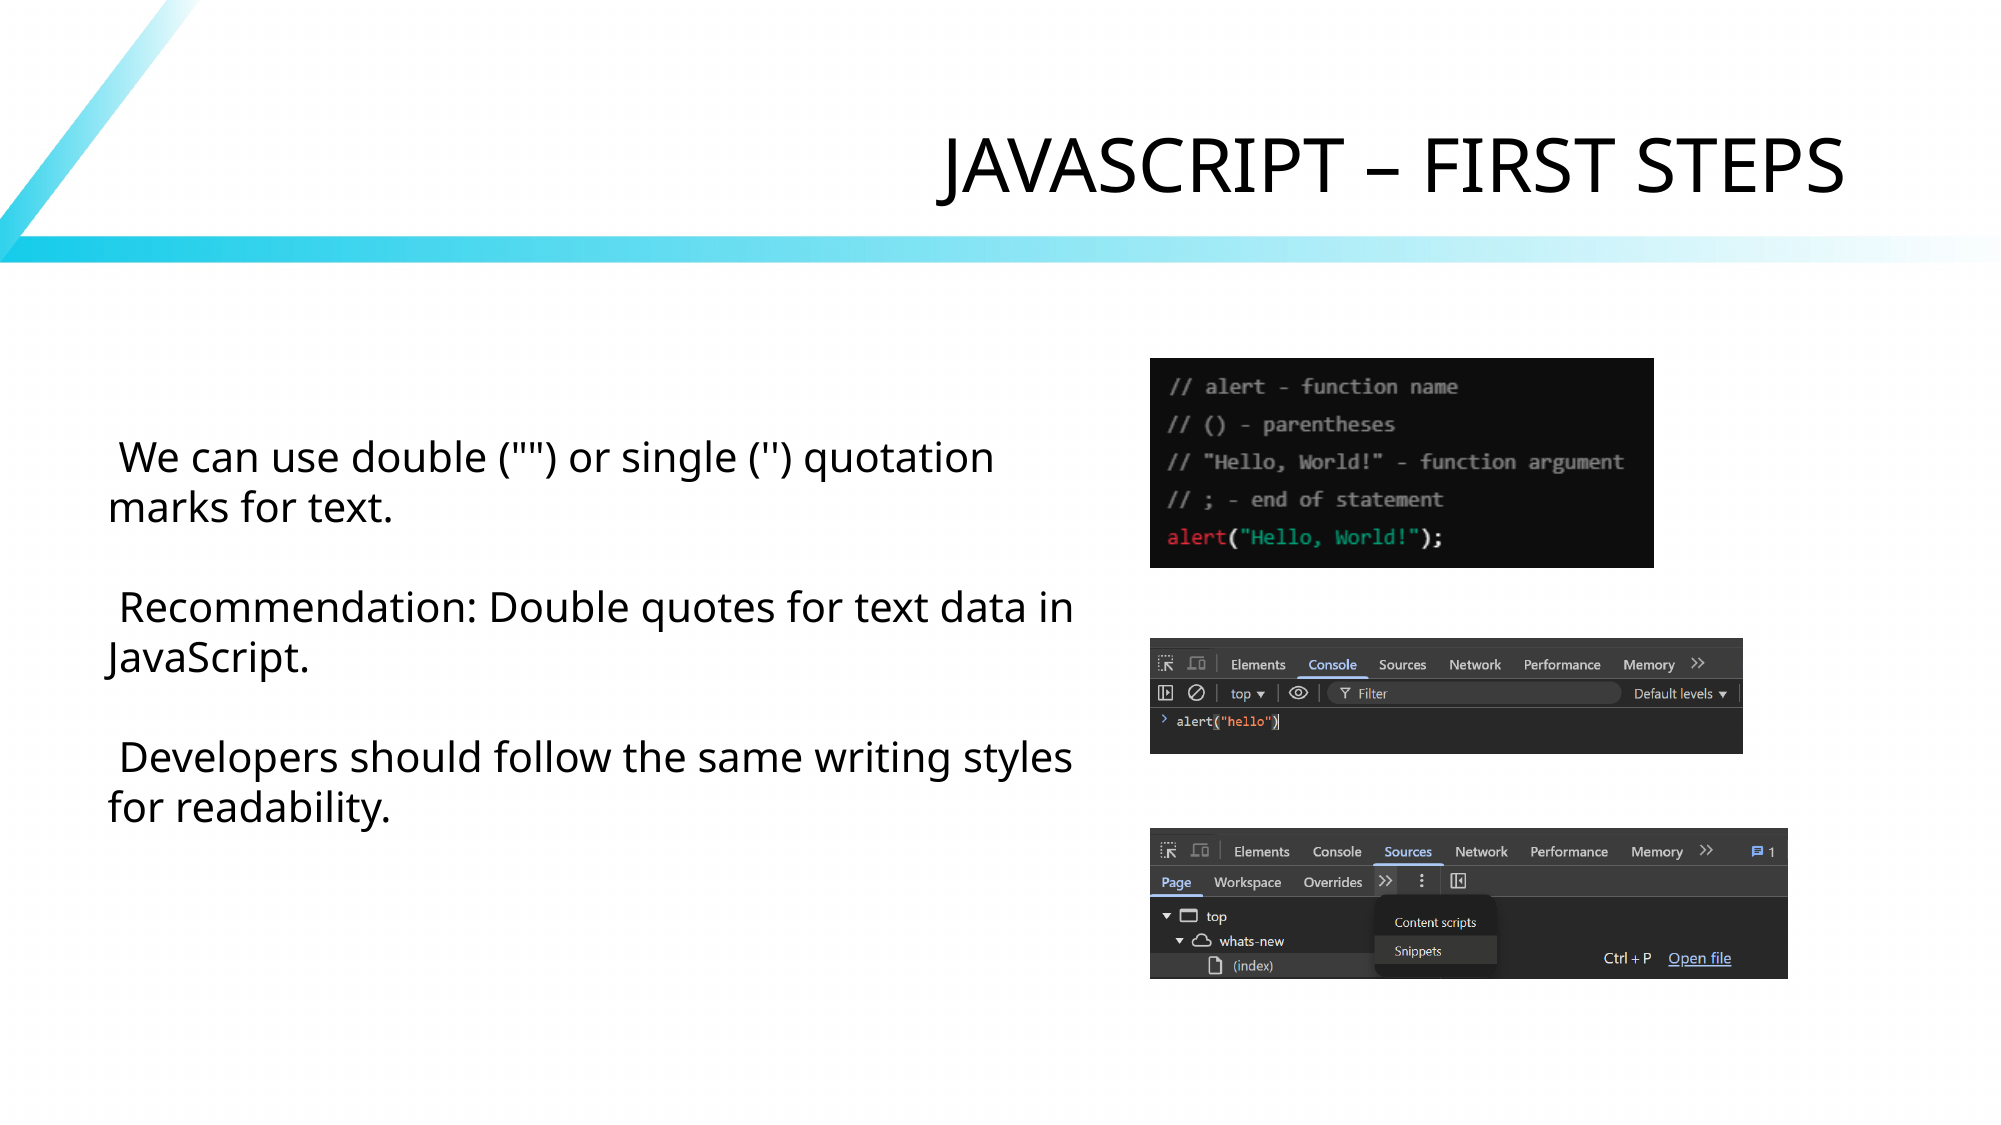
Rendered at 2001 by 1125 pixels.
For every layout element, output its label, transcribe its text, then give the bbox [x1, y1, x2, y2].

picture [0, 0, 2000, 1125]
text_box We can use double ("") or single ('') quotation marks for text. Recommendation: Double quotes for text data in JavaScript. Developers should follow the same writing styles for readability. [92, 423, 1102, 839]
title JAVASCRIPT – FIRST STEPS [137, 59, 1863, 278]
